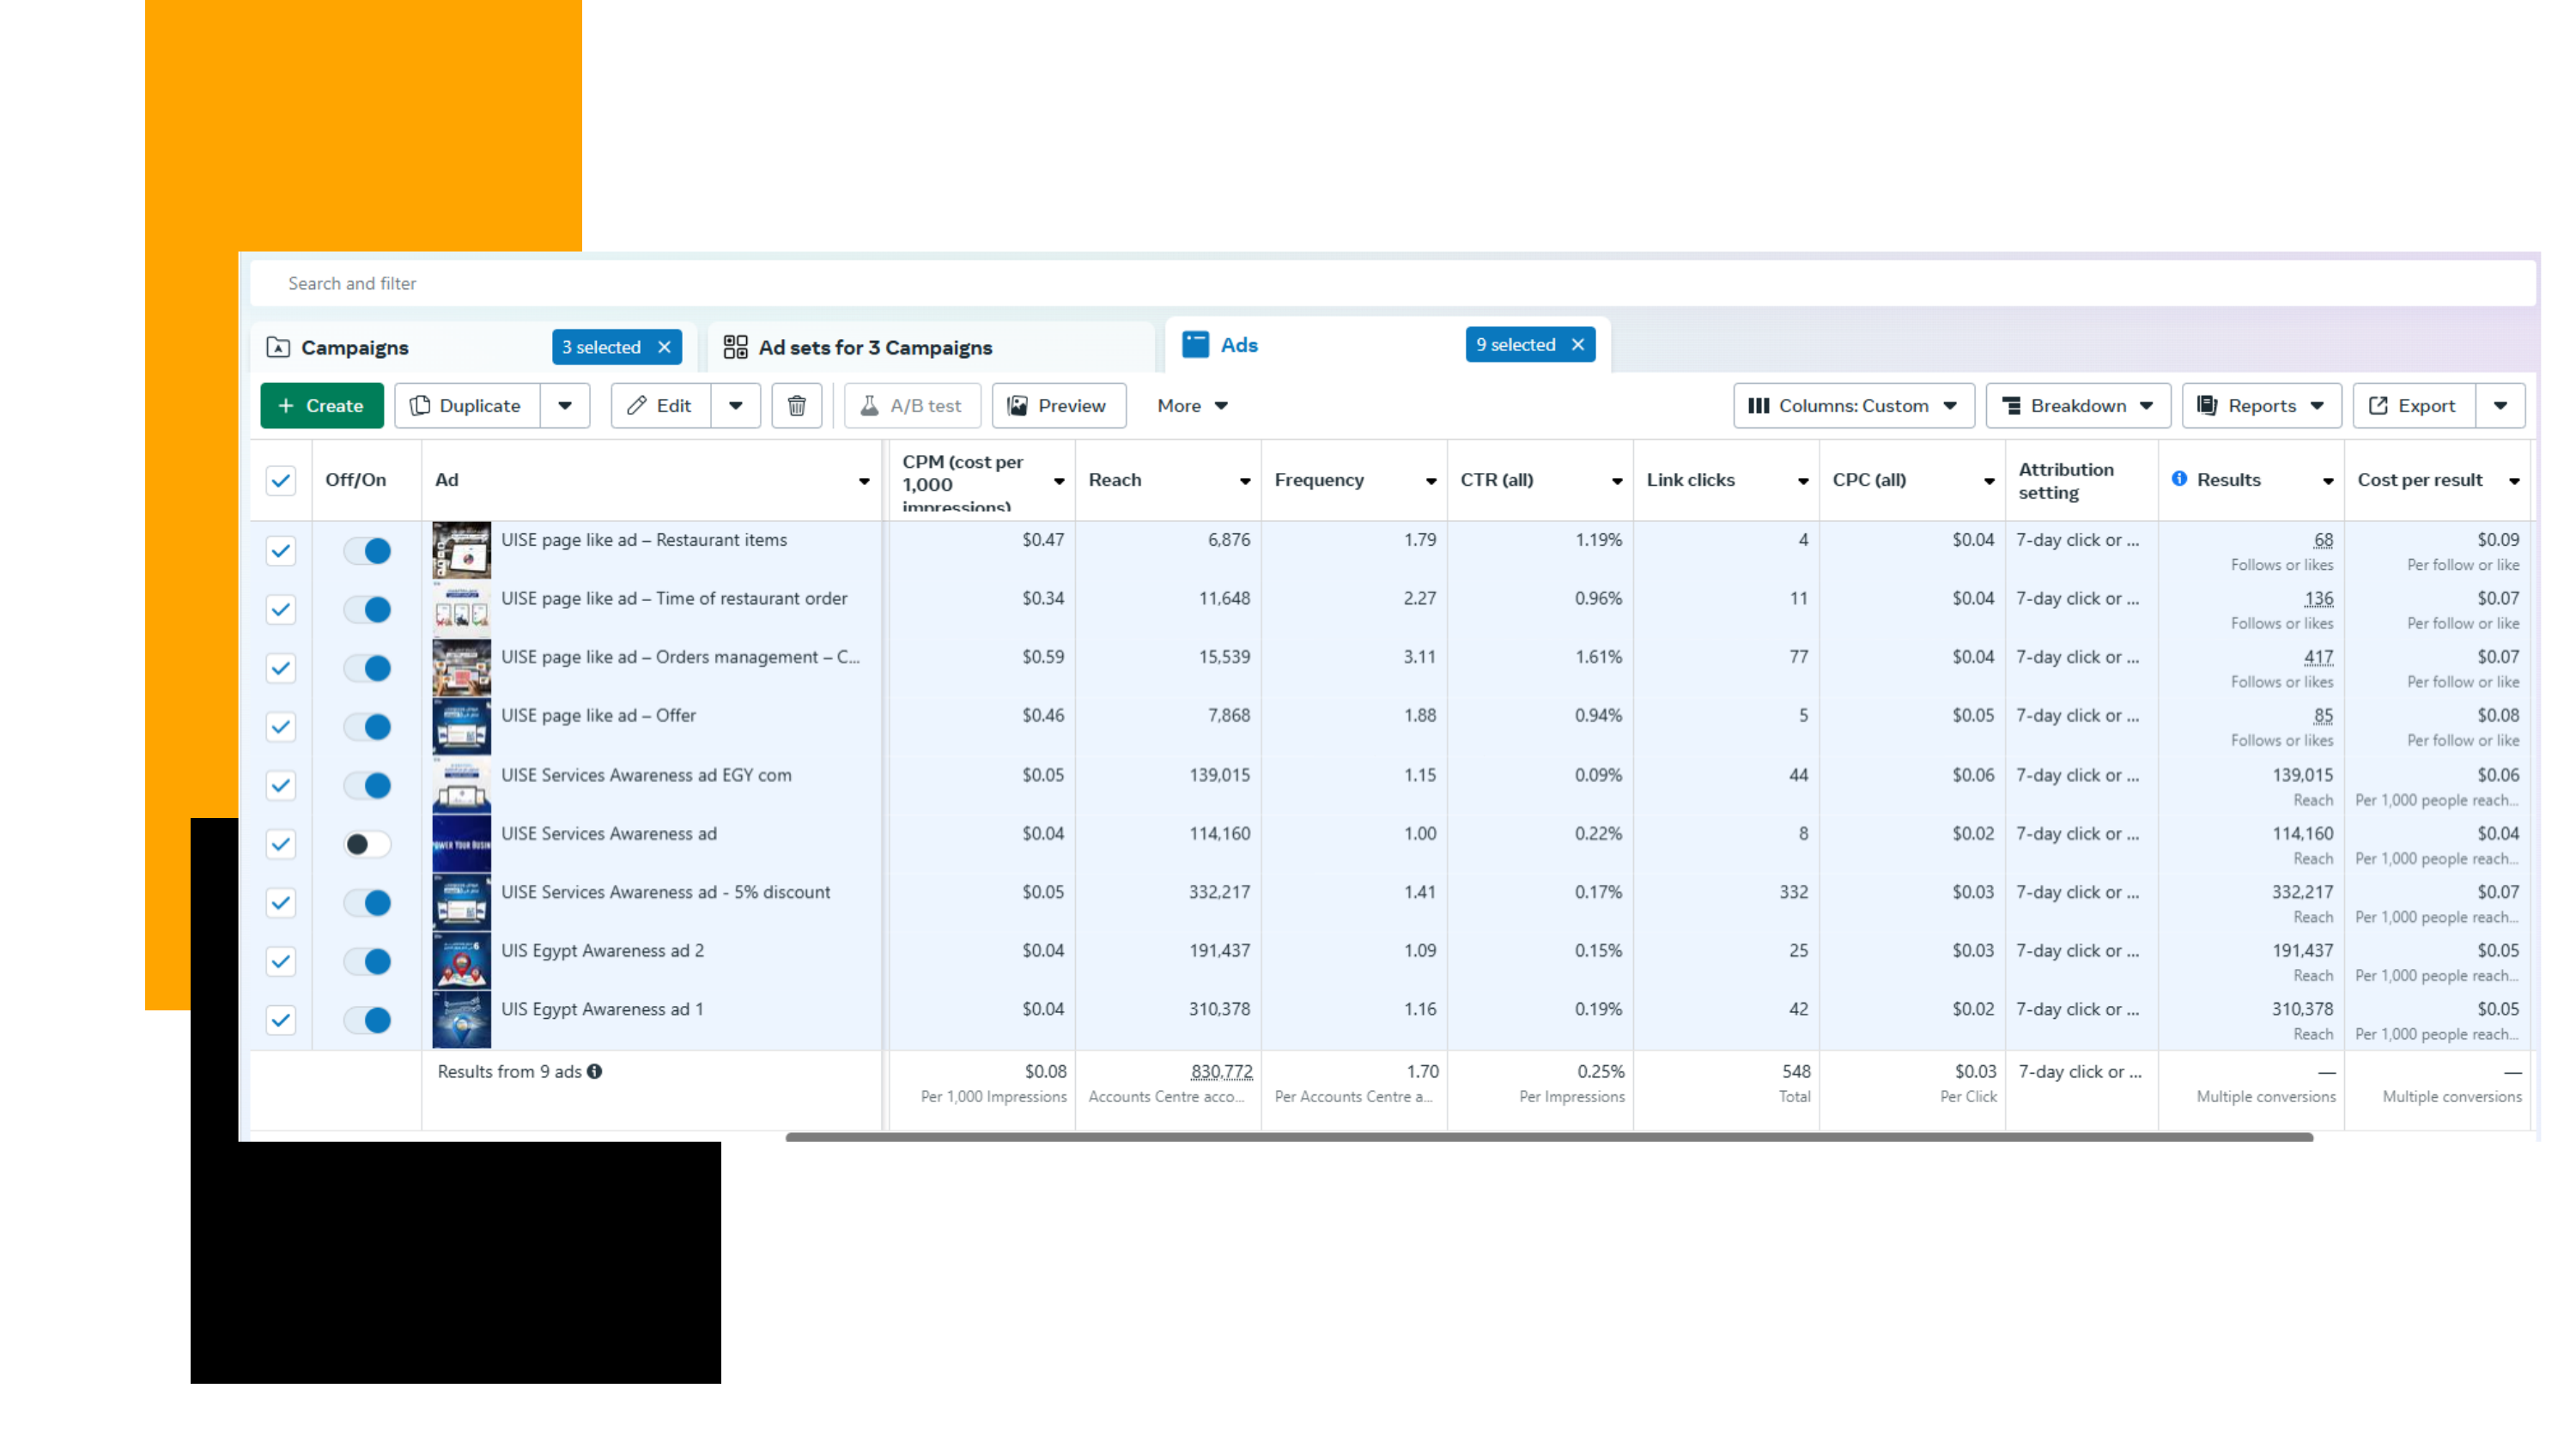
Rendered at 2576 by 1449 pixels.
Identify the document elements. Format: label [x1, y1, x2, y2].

text_box [586, 252, 2542, 1142]
text_box [191, 817, 722, 1385]
text_box [144, 0, 582, 1011]
